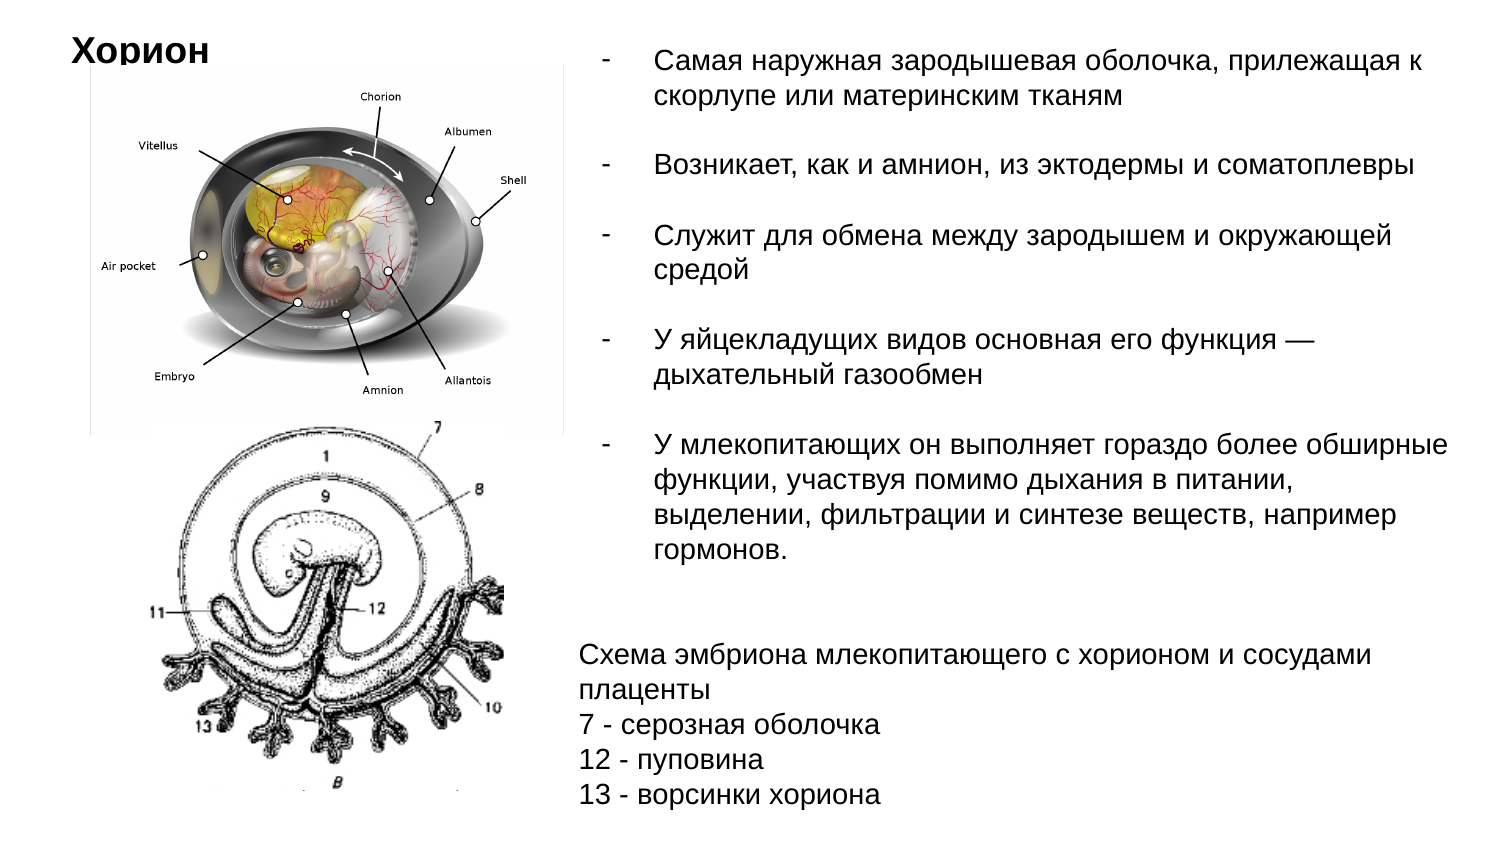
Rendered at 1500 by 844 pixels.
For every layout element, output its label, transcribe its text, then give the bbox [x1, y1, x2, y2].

text_box Хорион [56, 10, 1448, 66]
text_box Самая наружная зародышевая оболочка, прилежащая к скорлупе или материнским тканям Возникает, как и амнион, из эктодермы и соматоплевры Служит для обмена между зародышем и окружающей средой У яйцекладущих видов основная его функция — дыхательный газообмен У млекопитающих он выполняет гораздо более обширные функции, участвуя помимо дыхания в питании, выделении, фильтрации и синтезе веществ, например гормонов. Схема эмбриона млекопитающего с хорионом и сосудами плаценты 7 - серозная оболочка 12 - пуповина 13 - ворсинки хориона [563, 25, 1470, 813]
picture [89, 65, 564, 792]
